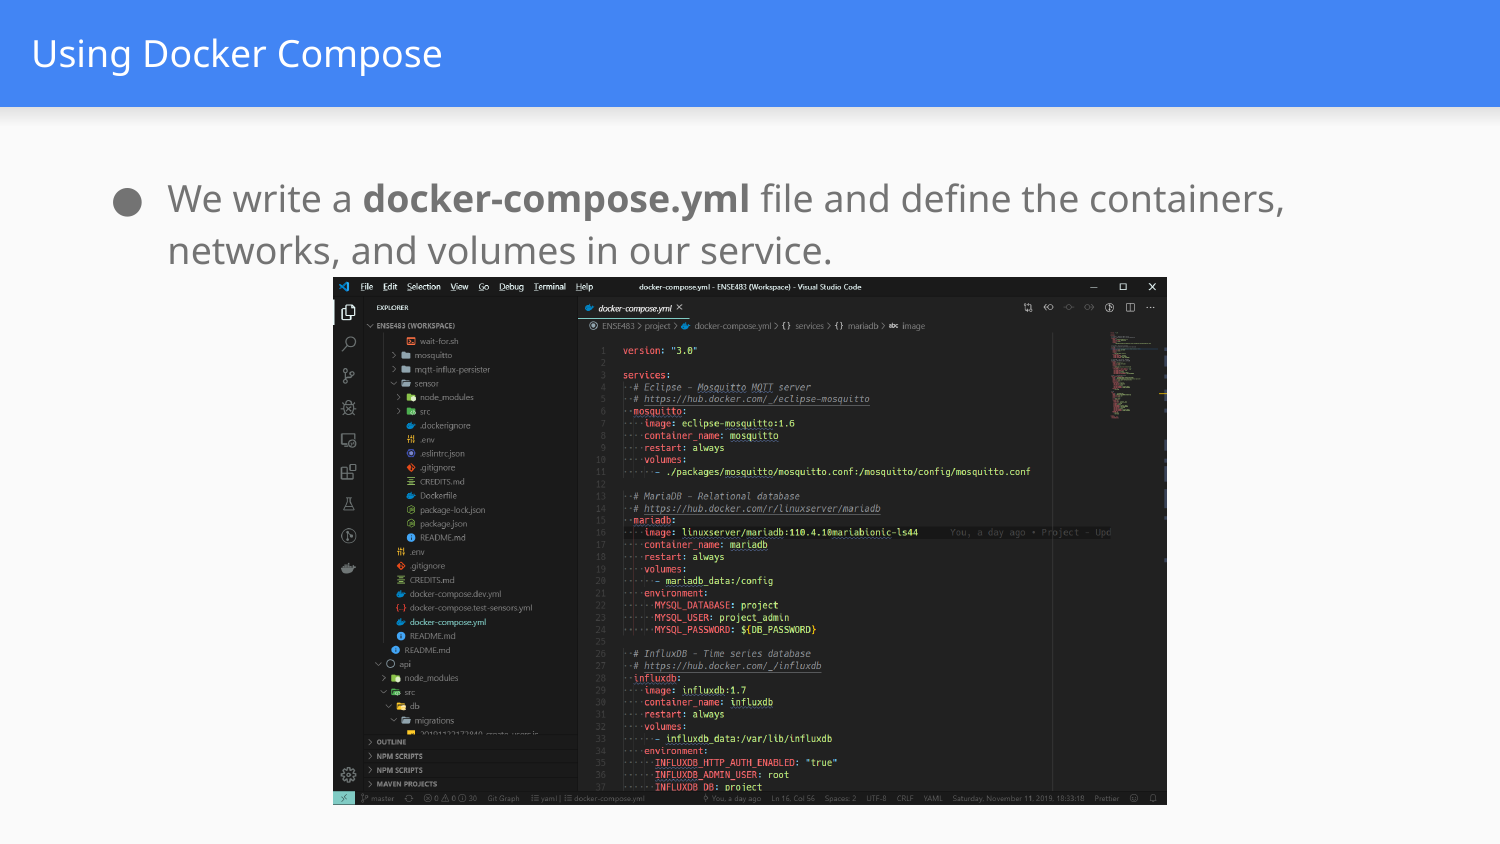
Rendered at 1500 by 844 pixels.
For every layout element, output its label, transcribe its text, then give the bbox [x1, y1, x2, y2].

title Using Docker Compose [16, 2, 1464, 102]
list We write a docker-compose.yml file and define the containers, networks, and volumes in our service. [77, 153, 1427, 278]
picture [333, 277, 1167, 805]
